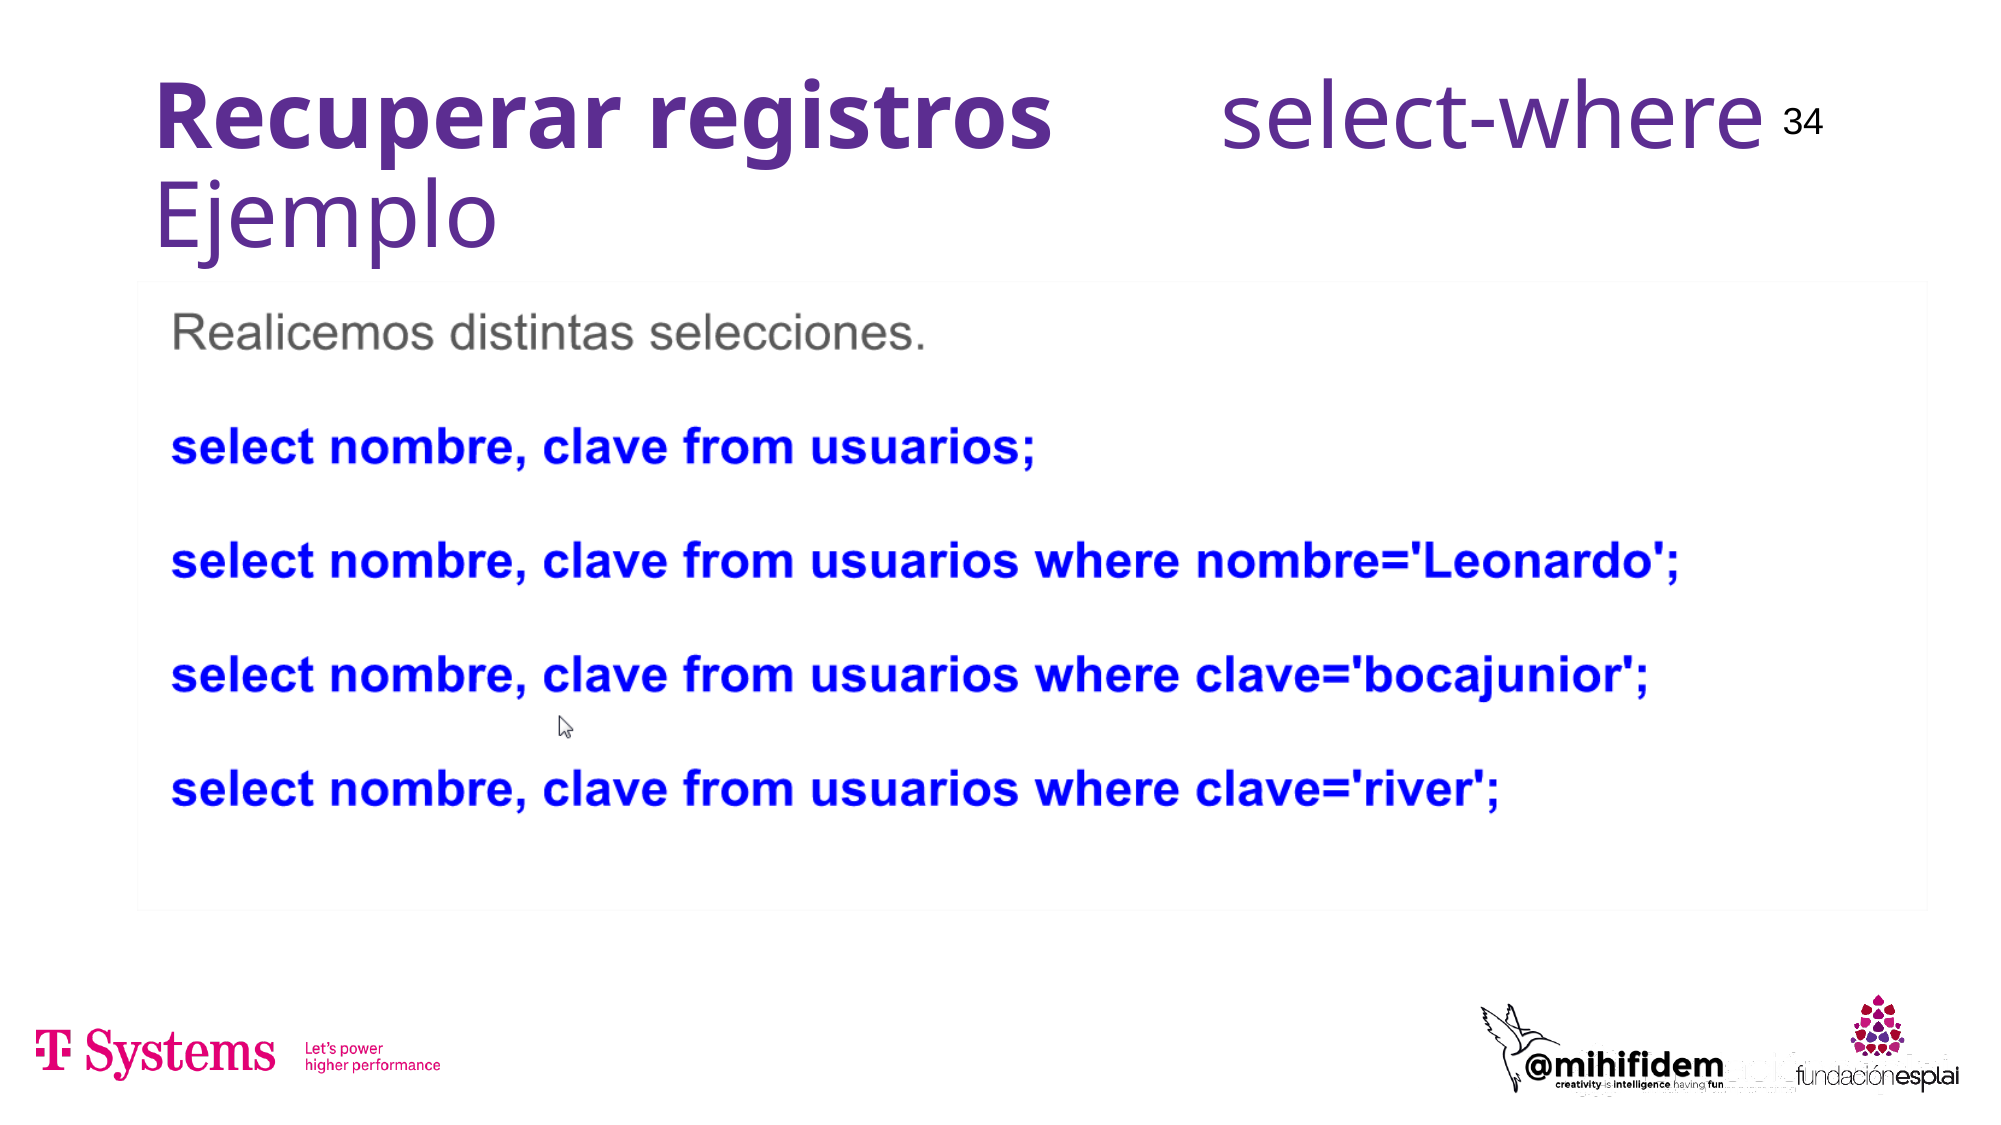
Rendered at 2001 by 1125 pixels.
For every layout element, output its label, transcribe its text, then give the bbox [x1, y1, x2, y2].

picture [36, 1027, 440, 1081]
picture [1472, 986, 1965, 1103]
picture [137, 281, 1928, 911]
text_box 34 [1767, 89, 1863, 150]
text_box Recuperar registros select-where Ejemplo [137, 59, 1863, 278]
